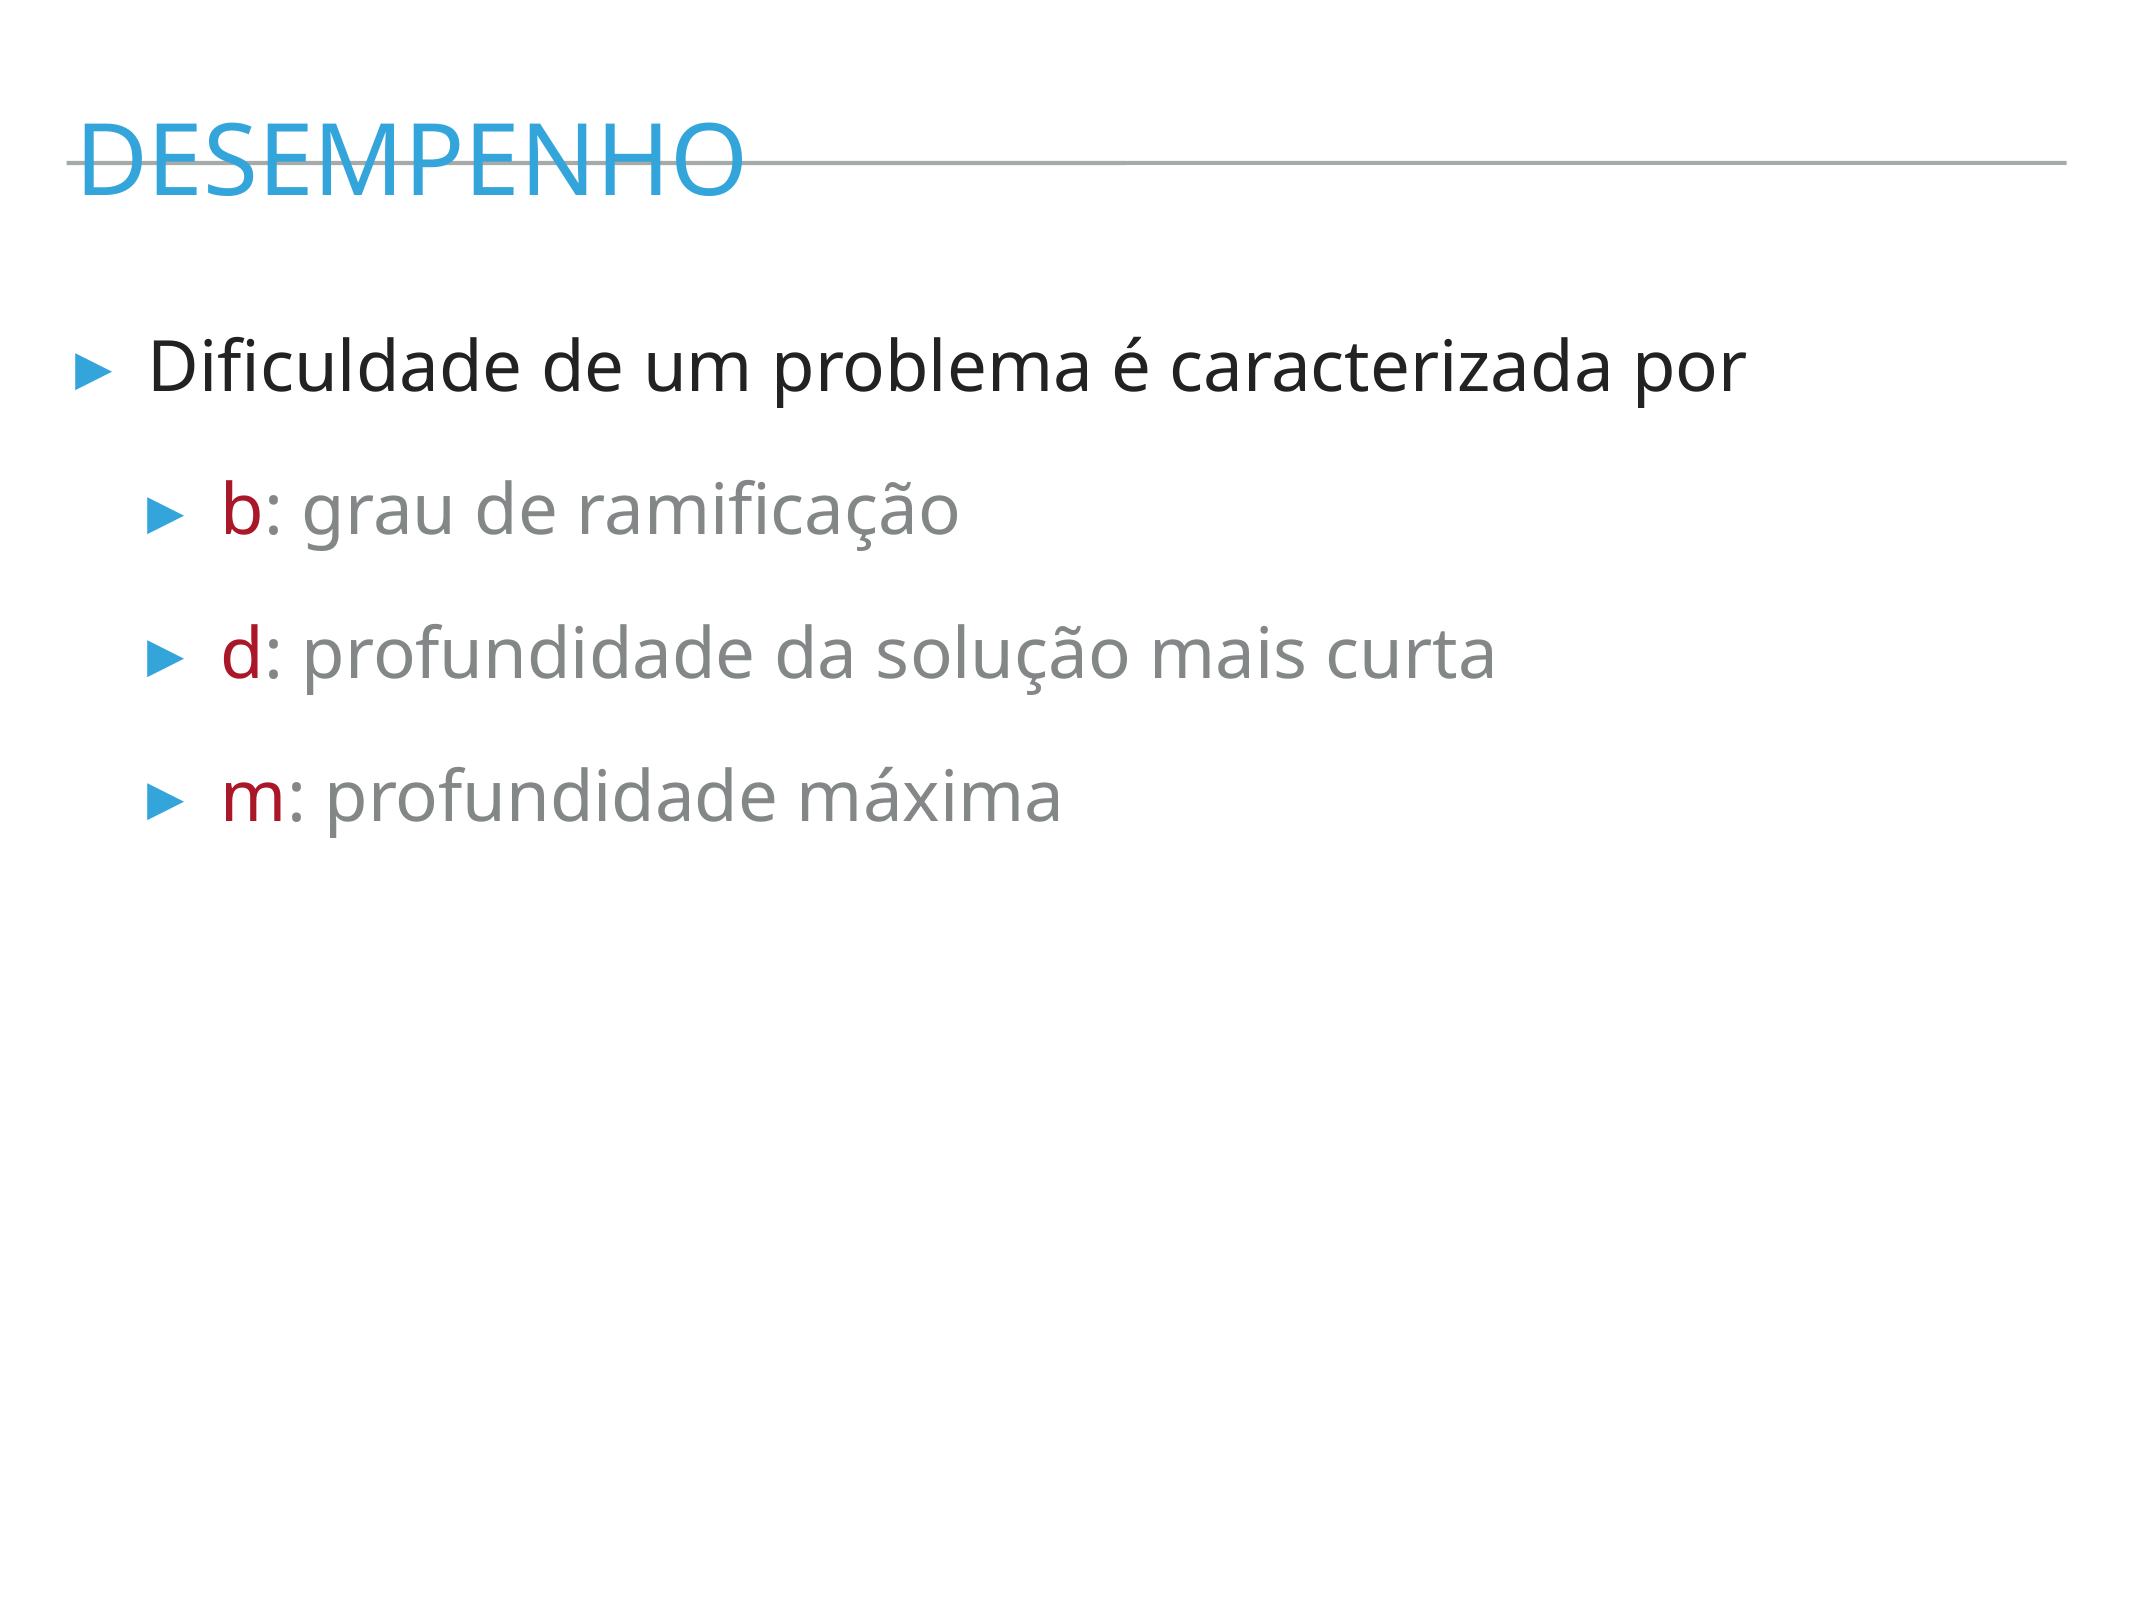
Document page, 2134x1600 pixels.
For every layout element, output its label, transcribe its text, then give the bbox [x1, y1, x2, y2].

text_box desempenho [66, 110, 2067, 230]
text_box Dificuldade de um problema é caracterizada por b: grau de ramificação d: profundidade da solução mais curta m: profundidade máxima [66, 312, 2067, 1315]
